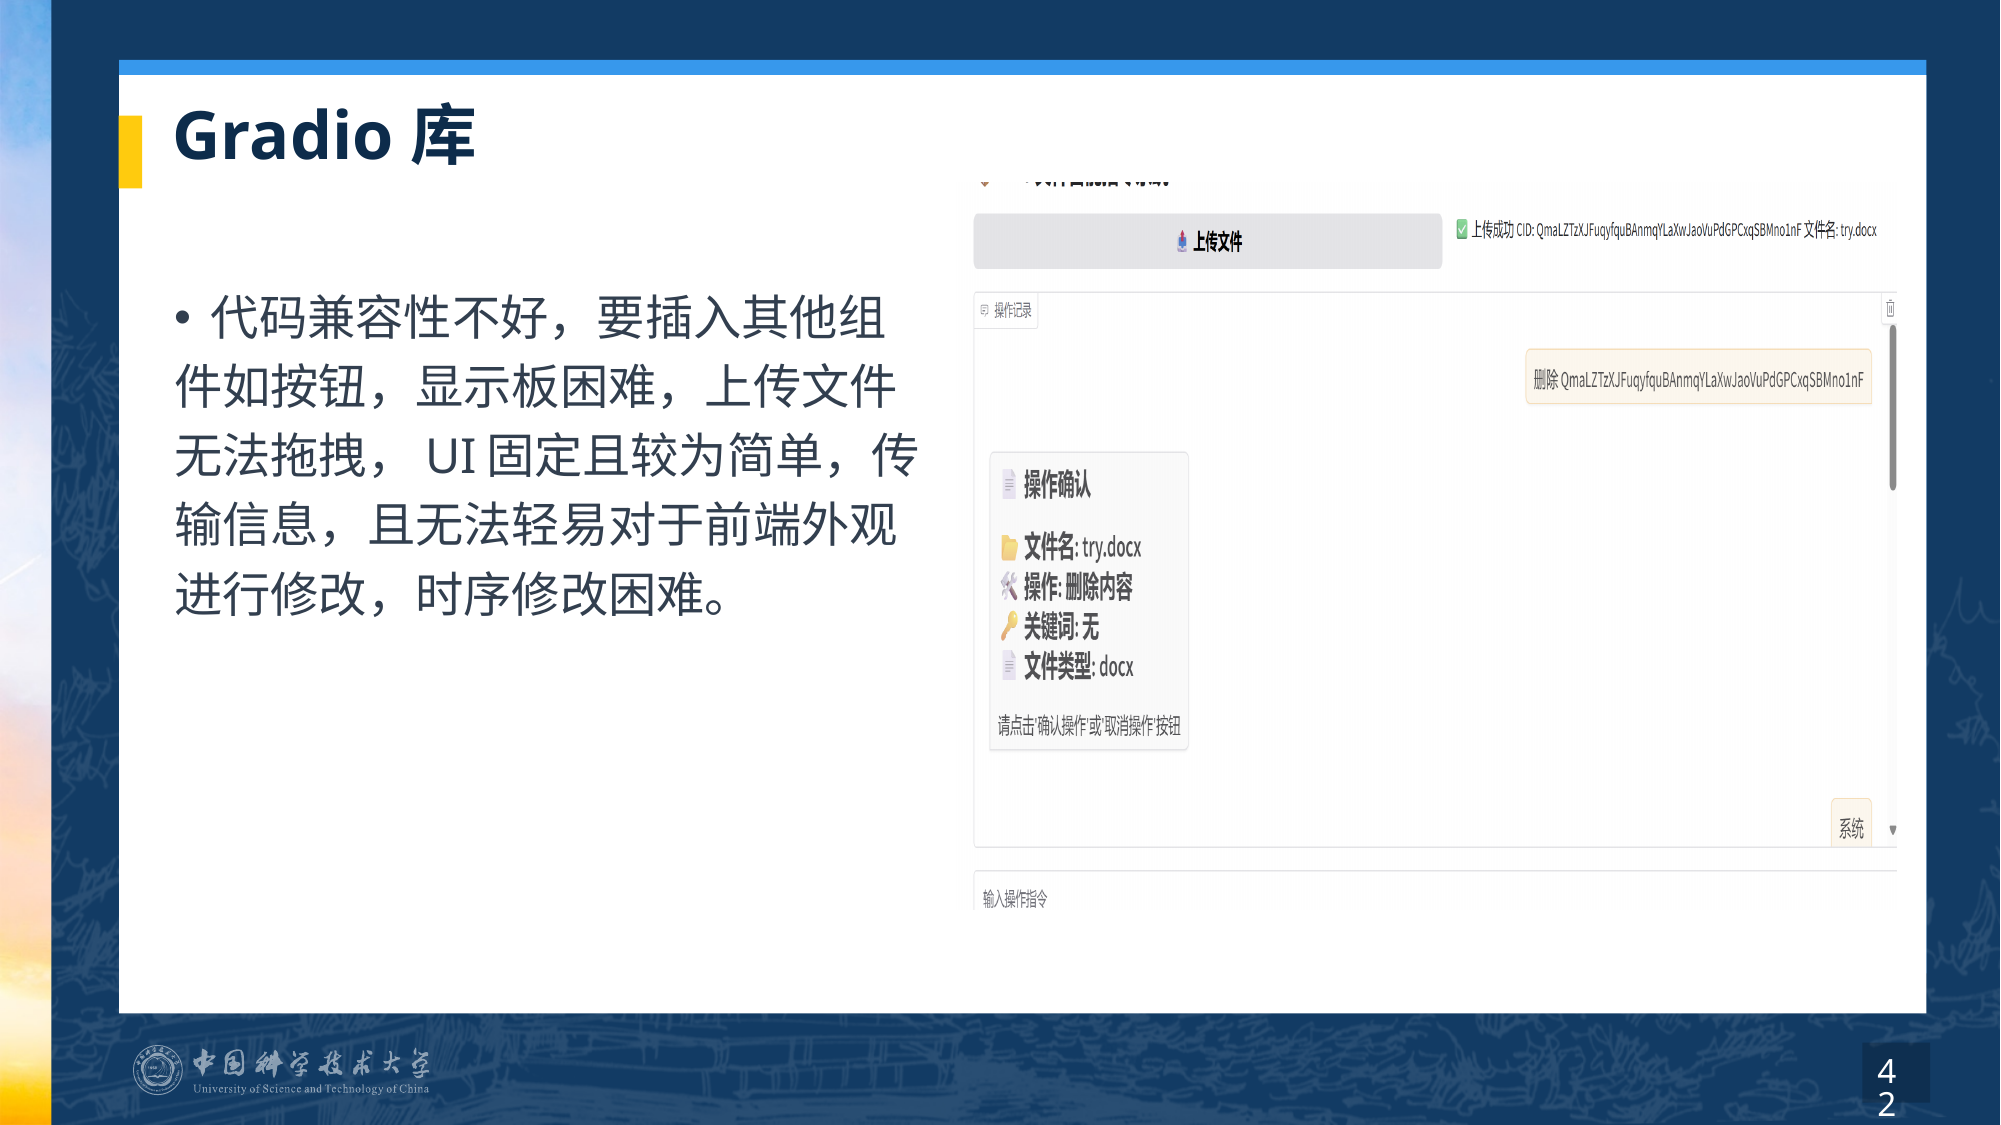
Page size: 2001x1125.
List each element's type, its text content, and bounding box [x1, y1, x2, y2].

slide_number 42 [1862, 1042, 1931, 1103]
picture [0, 0, 51, 1125]
list 代码兼容性不好，要插入其他组 件如按钮，显示板困难，上传文件 无法拖拽，UI固定且较为简单，传 输信息，且无法轻易对于前端外观 进行修改，时序修改困难。 [159, 210, 944, 682]
title Gradio库 [157, 84, 1890, 192]
picture [955, 181, 1897, 910]
